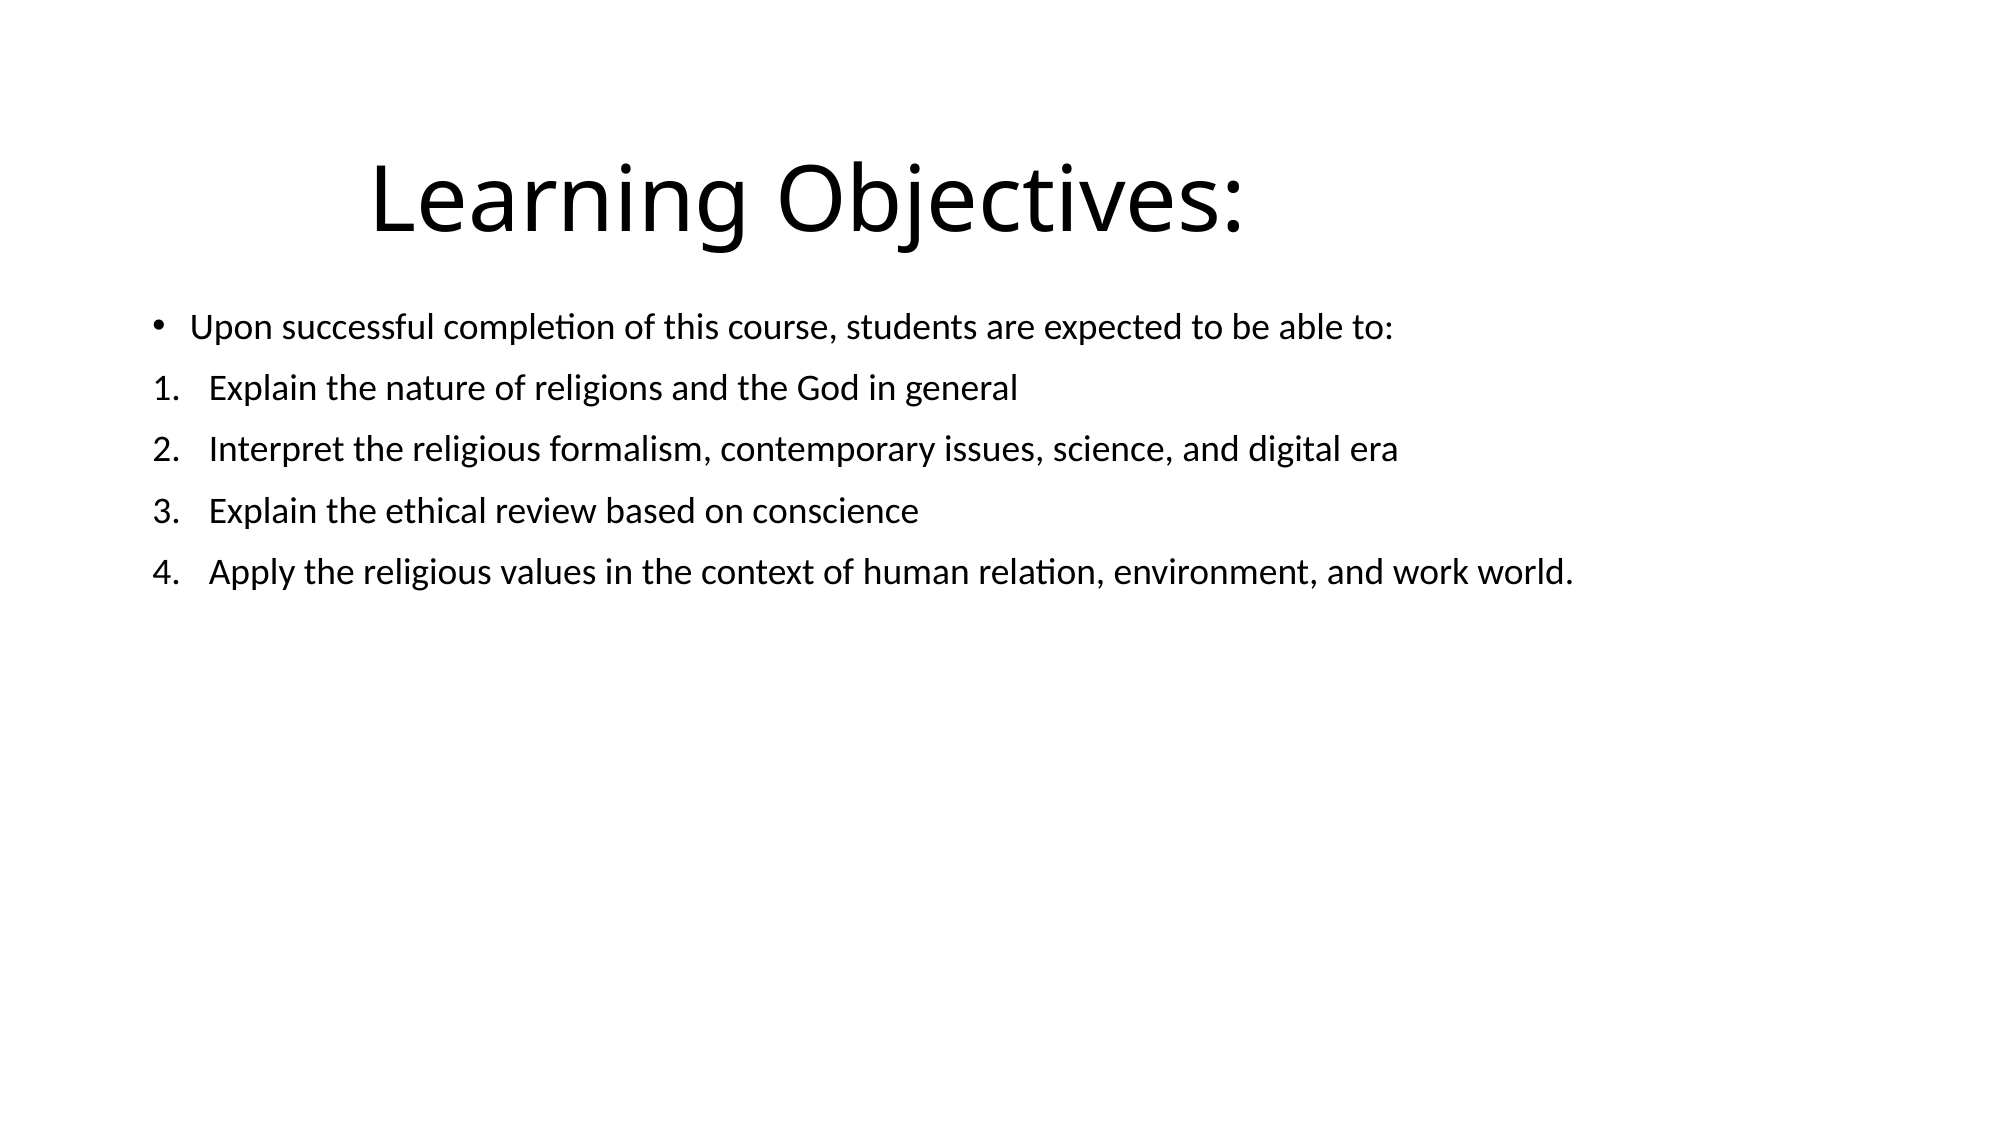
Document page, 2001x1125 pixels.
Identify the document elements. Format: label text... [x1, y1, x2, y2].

list Upon successful completion of this course, students are expected to be able to: Explain the nature of religions and the God in general Interpret the religious formalism, contemporary issues, science, and digital era Explain the ethical review based on conscience Apply the religious values in the context of human relation, environment, and work world. [137, 299, 1863, 1014]
title Learning Objectives: [353, 103, 1646, 299]
